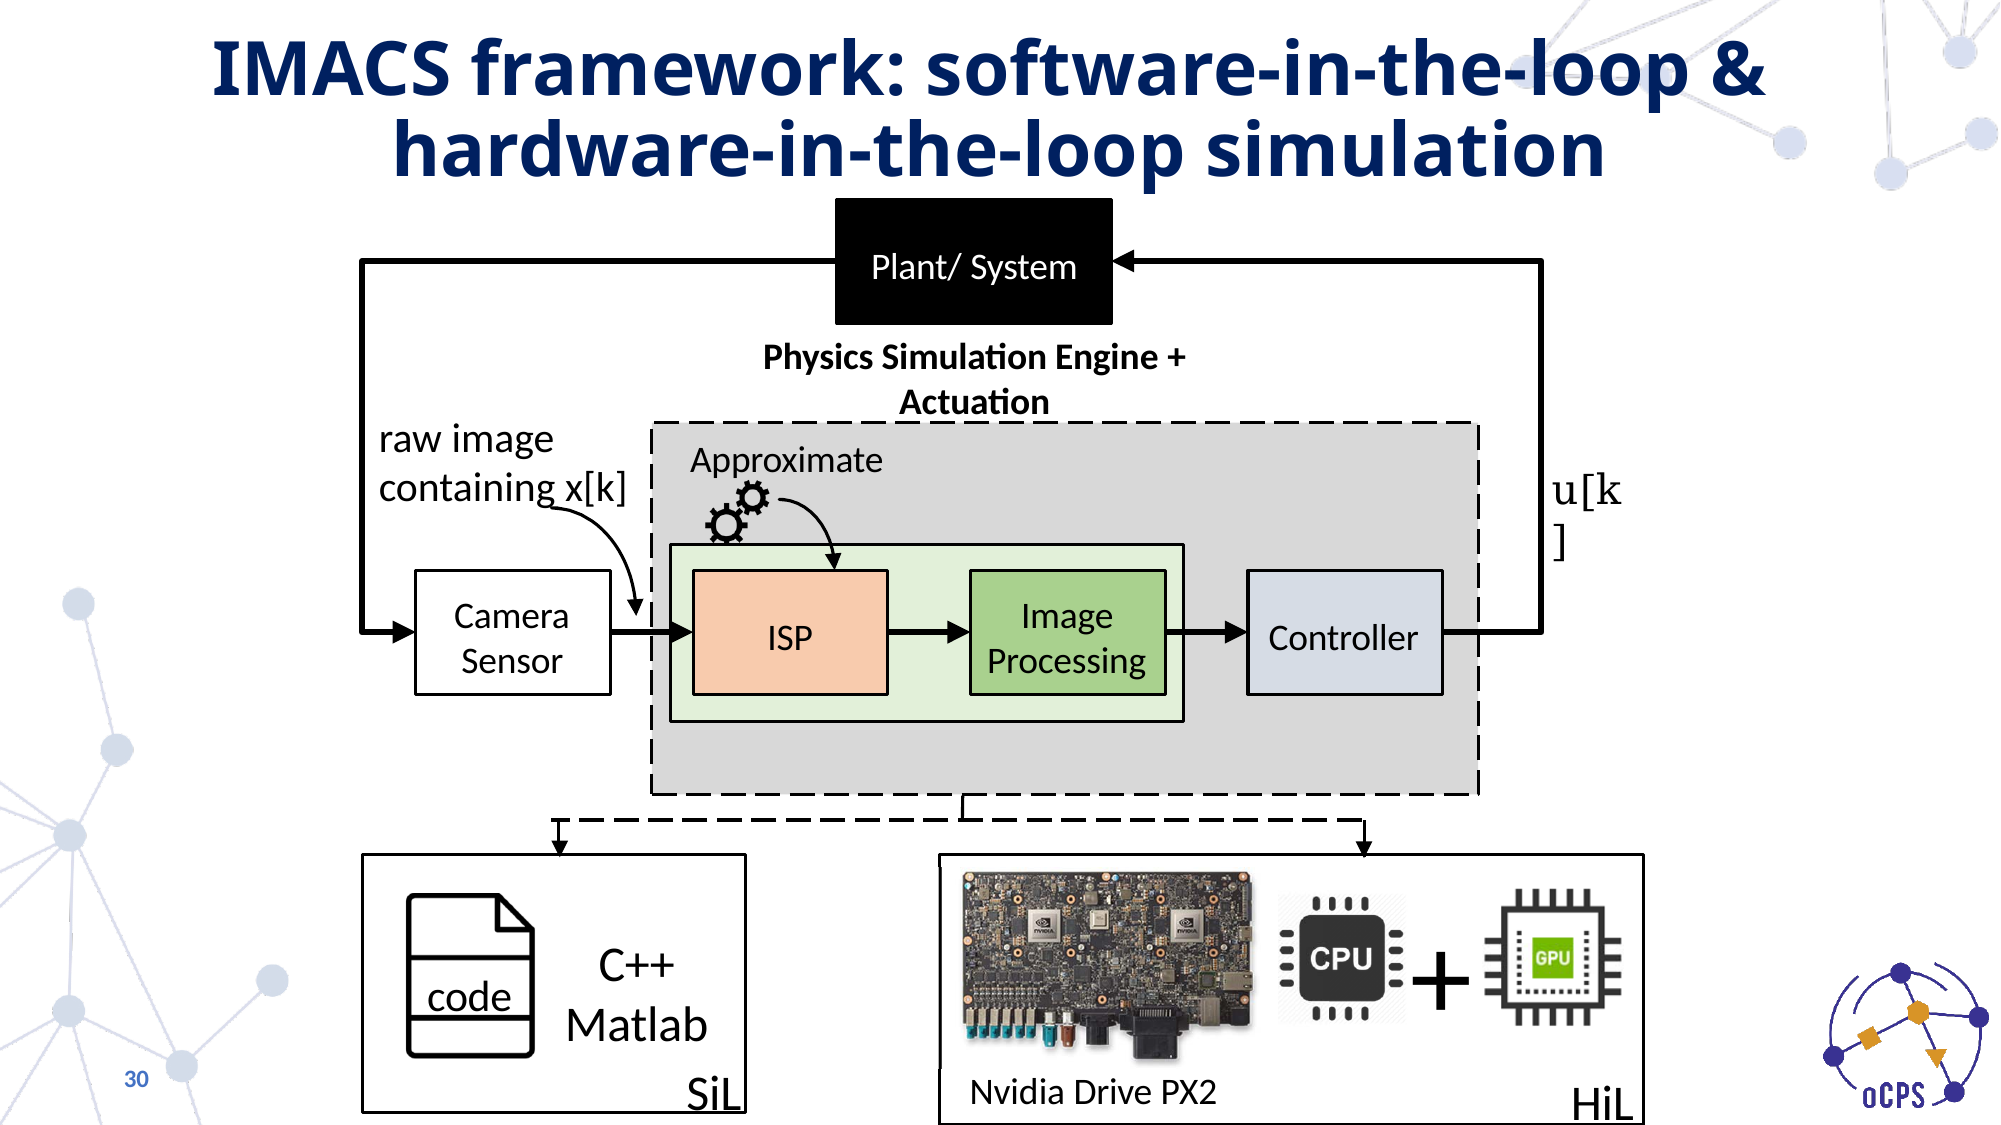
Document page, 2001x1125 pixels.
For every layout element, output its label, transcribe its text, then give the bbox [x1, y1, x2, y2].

text_box containing x[k] [376, 459, 631, 510]
text_box + [1408, 896, 1476, 1046]
text_box [551, 507, 636, 599]
text_box [836, 199, 1112, 242]
slide_number 30 [108, 1047, 559, 1108]
text_box [651, 422, 1479, 795]
text_box [362, 261, 692, 633]
text_box [939, 854, 1644, 1125]
text_box raw image [376, 410, 589, 461]
text_box [415, 961, 526, 1012]
text_box [392, 620, 415, 644]
picture [1823, 962, 1989, 1108]
text_box [1473, 883, 1629, 1033]
text_box Camera Sensor [452, 590, 575, 681]
text_box [1273, 261, 1542, 633]
text_box HiL [1568, 1070, 1637, 1125]
text_box [551, 840, 569, 858]
text_box u[k] [1549, 463, 1628, 564]
title IMACS framework: software-in-the-loop & hardware-in-the-loop simulation [0, 59, 2000, 163]
text_box [693, 570, 888, 695]
text_box [370, 891, 566, 1061]
text_box [1355, 841, 1373, 859]
text_box code [427, 967, 514, 1020]
text_box Plant/ System Physics Simulation Engine + Actuation [692, 242, 1273, 422]
text_box C++ Matlab [564, 931, 710, 1052]
text_box [626, 598, 644, 616]
text_box [415, 570, 611, 695]
text_box [362, 854, 746, 1113]
text_box SiL [684, 1060, 744, 1121]
text_box Nvidia Drive PX2 [967, 1067, 1223, 1113]
text_box [1330, 892, 1408, 1025]
picture [0, 575, 319, 1125]
text_box [892, 867, 1330, 1069]
